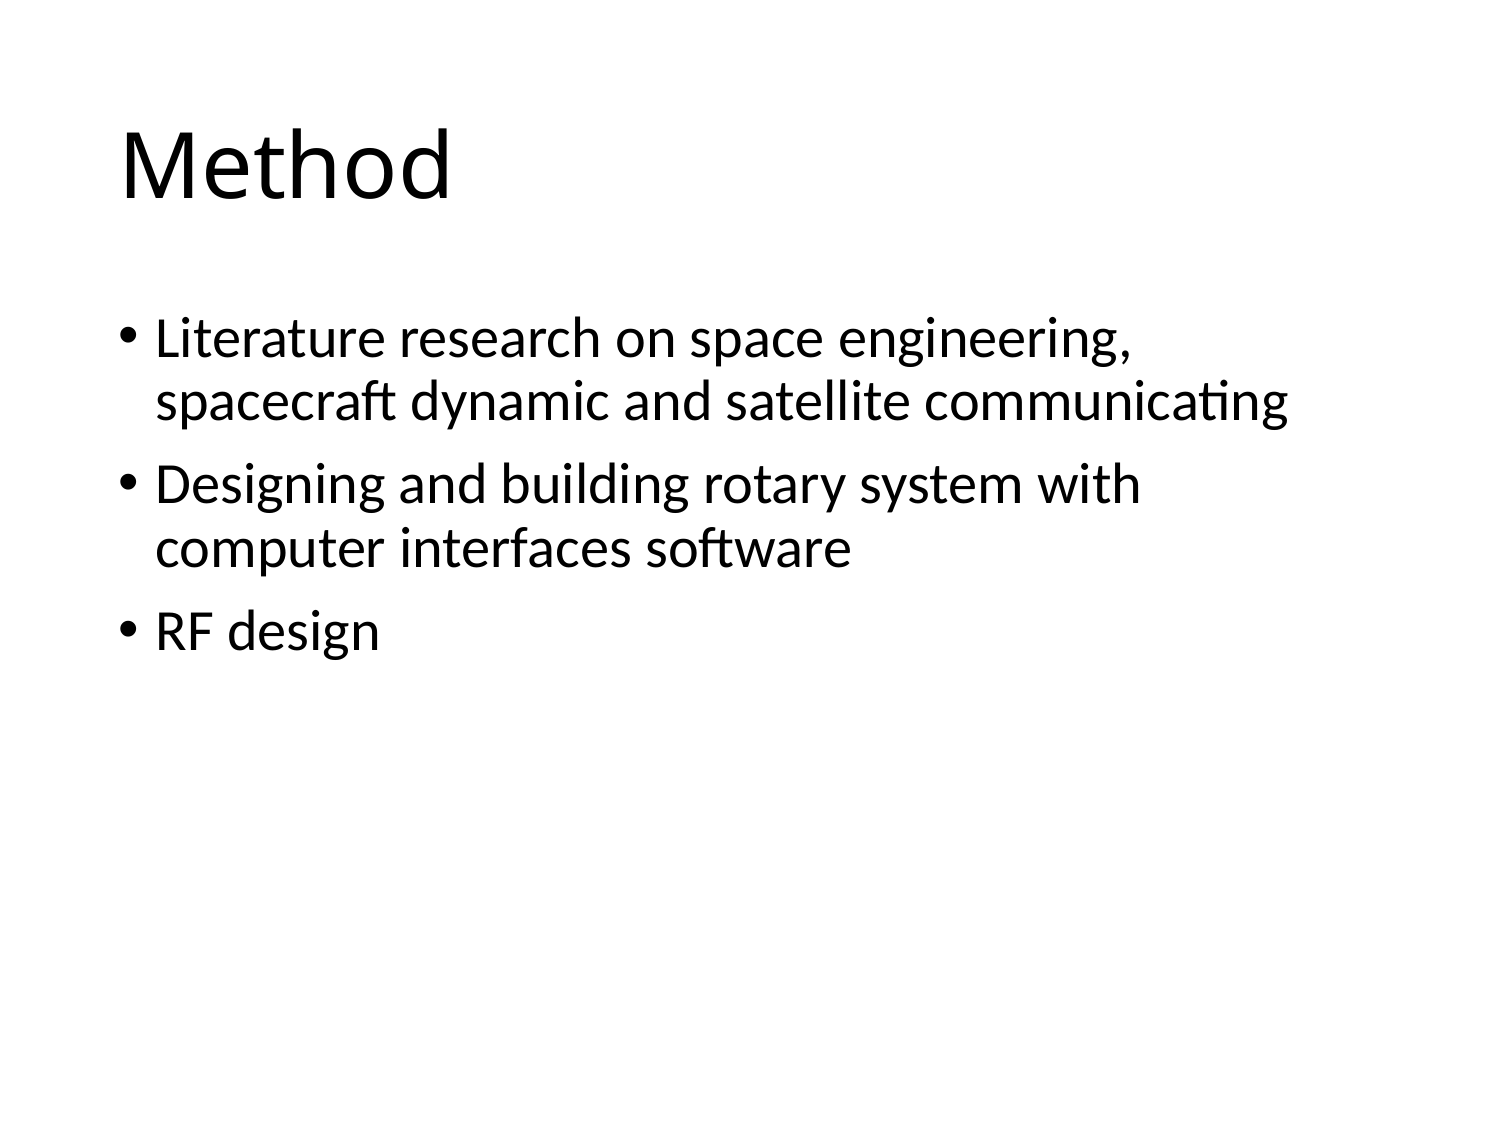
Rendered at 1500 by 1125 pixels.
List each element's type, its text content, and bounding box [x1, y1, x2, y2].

list Literature research on space engineering, spacecraft dynamic and satellite communicating Designing and building rotary system with computer interfaces software RF design [103, 299, 1397, 1014]
title Method [103, 59, 1397, 278]
